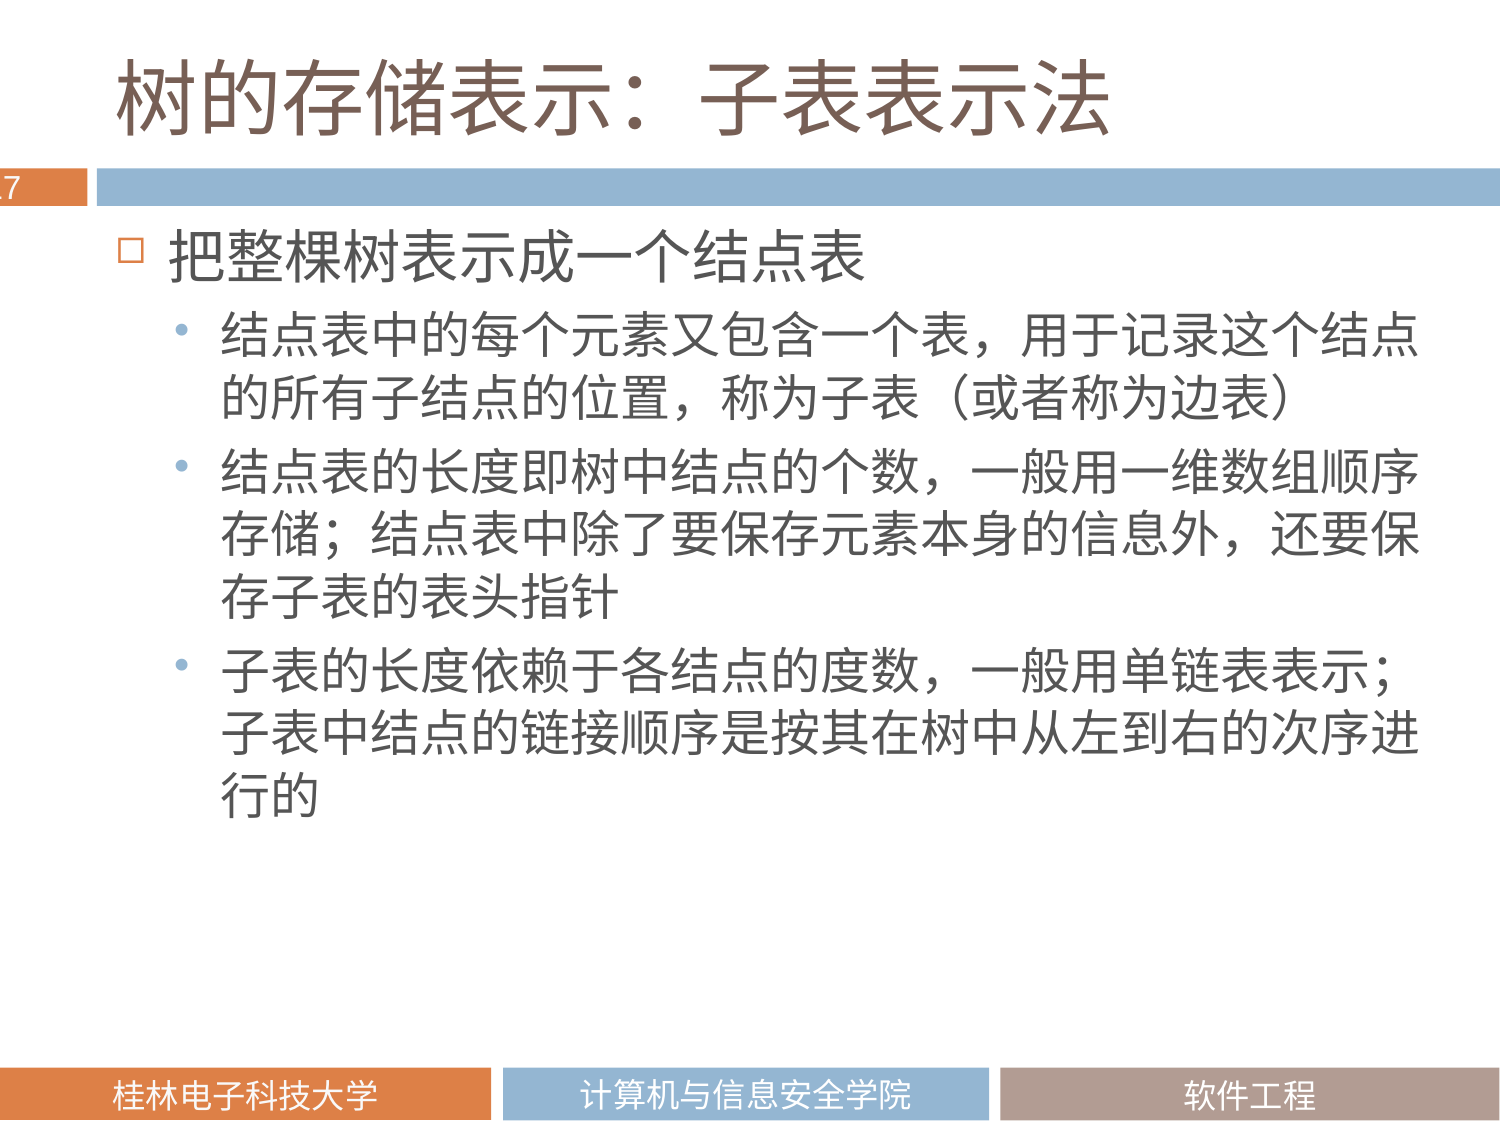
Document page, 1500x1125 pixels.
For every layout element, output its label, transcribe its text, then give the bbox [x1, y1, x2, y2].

title 树的存储表示：子表表示法 [99, 37, 1438, 155]
list 把整棵树表示成一个结点表 结点表中的每个元素又包含一个表，用于记录这个结点的所有子结点的位置，称为子表（或者称为边表） 结点表的长度即树中结点的个数，一般用一维数组顺序存储；结点表中除了要保存元素本身的信息外，还要保存子表的表头指针 子表的长度依赖于各结点的度数，一般用单链表表示；子表中结点的链接顺序是按其在树中从左到右的次序进行的 [100, 219, 1439, 874]
